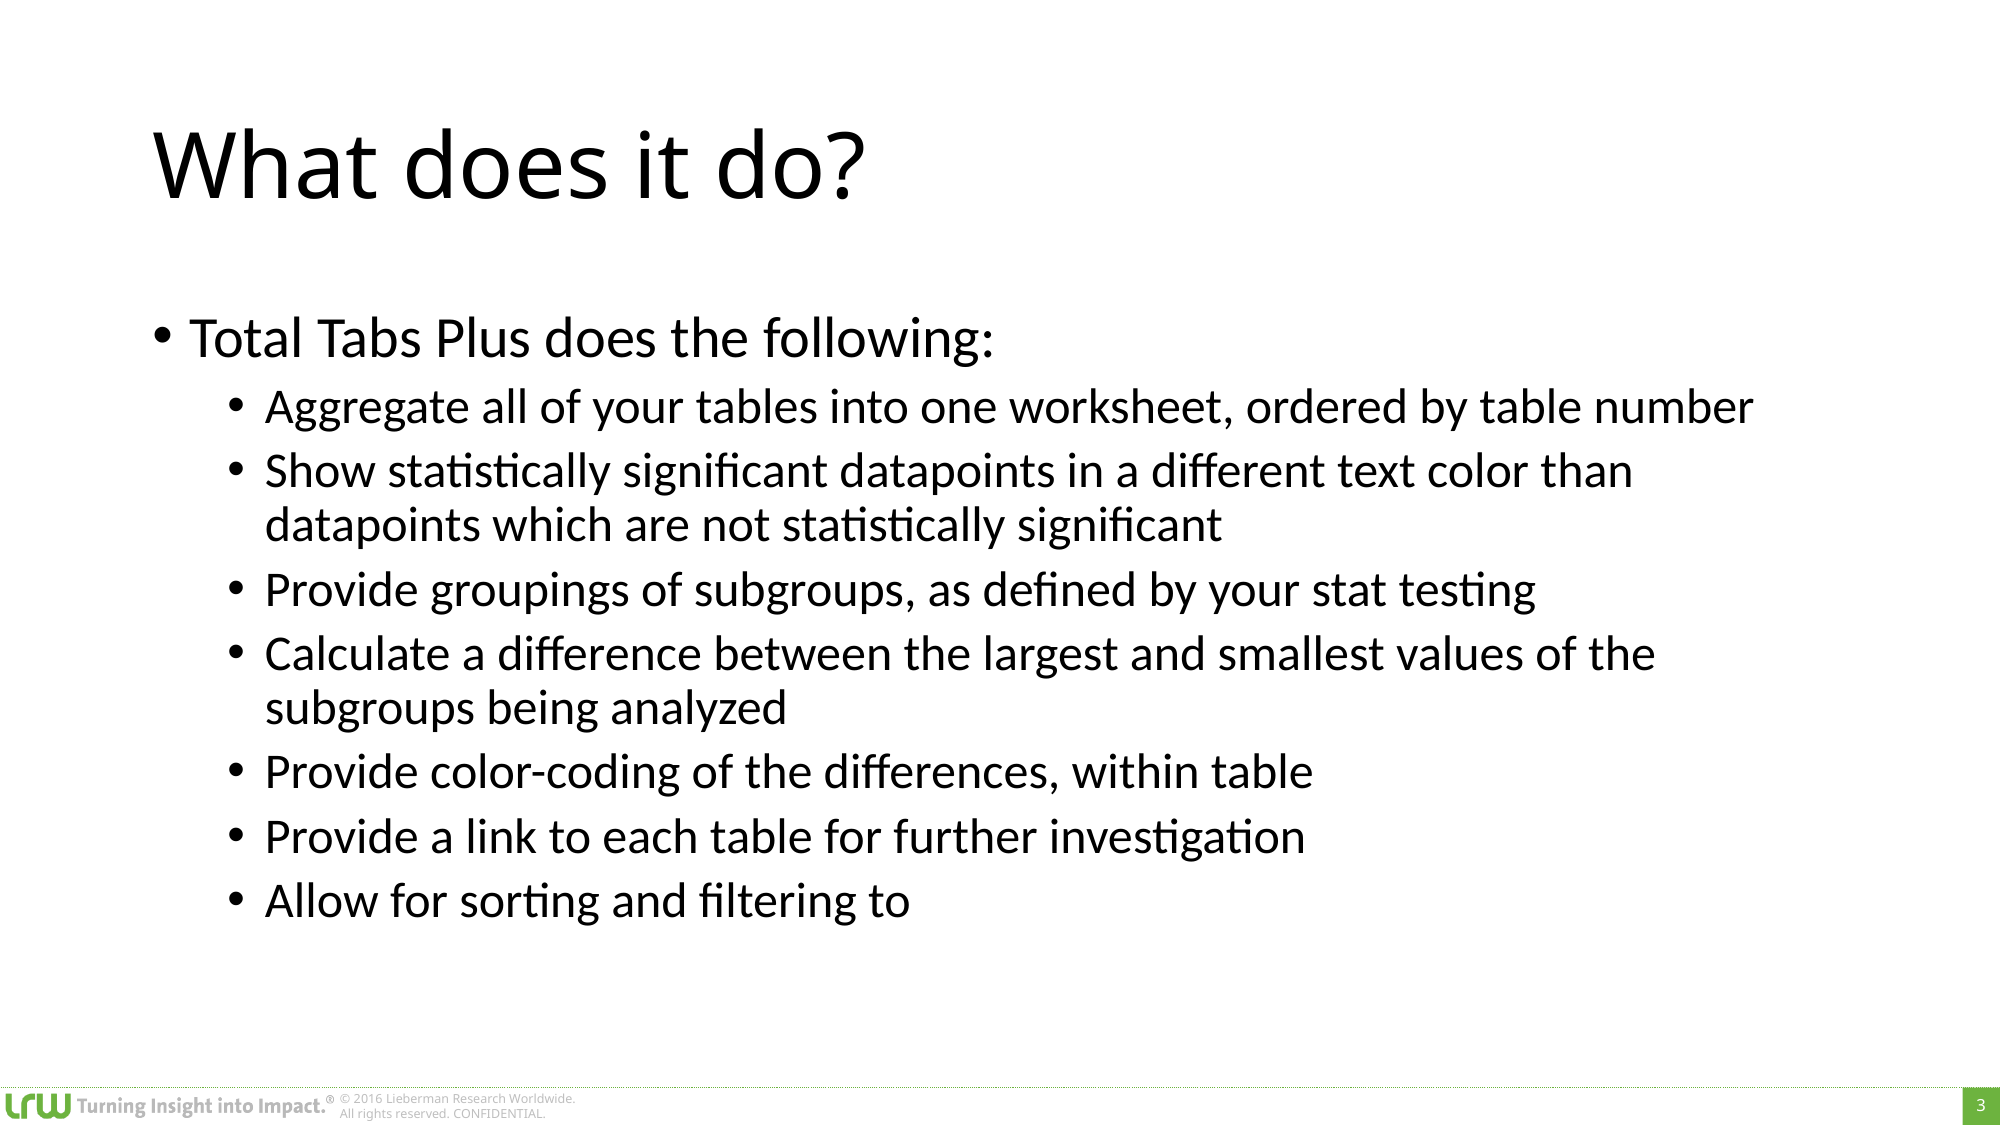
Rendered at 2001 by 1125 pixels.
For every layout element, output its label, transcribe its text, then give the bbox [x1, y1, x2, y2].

picture [5, 1093, 71, 1119]
list Total Tabs Plus does the following: Aggregate all of your tables into one worksheet, ordered by table number Show statistically significant datapoints in a different text color than datapoints which are not statistically significant Provide groupings of subgroups, as defined by your stat testing Calculate a difference between the largest and smallest values of the subgroups being analyzed Provide color-coding of the differences, within table Provide a link to each table for further investigation Allow for sorting and filtering to [137, 299, 1863, 1014]
title What does it do? [137, 59, 1863, 278]
